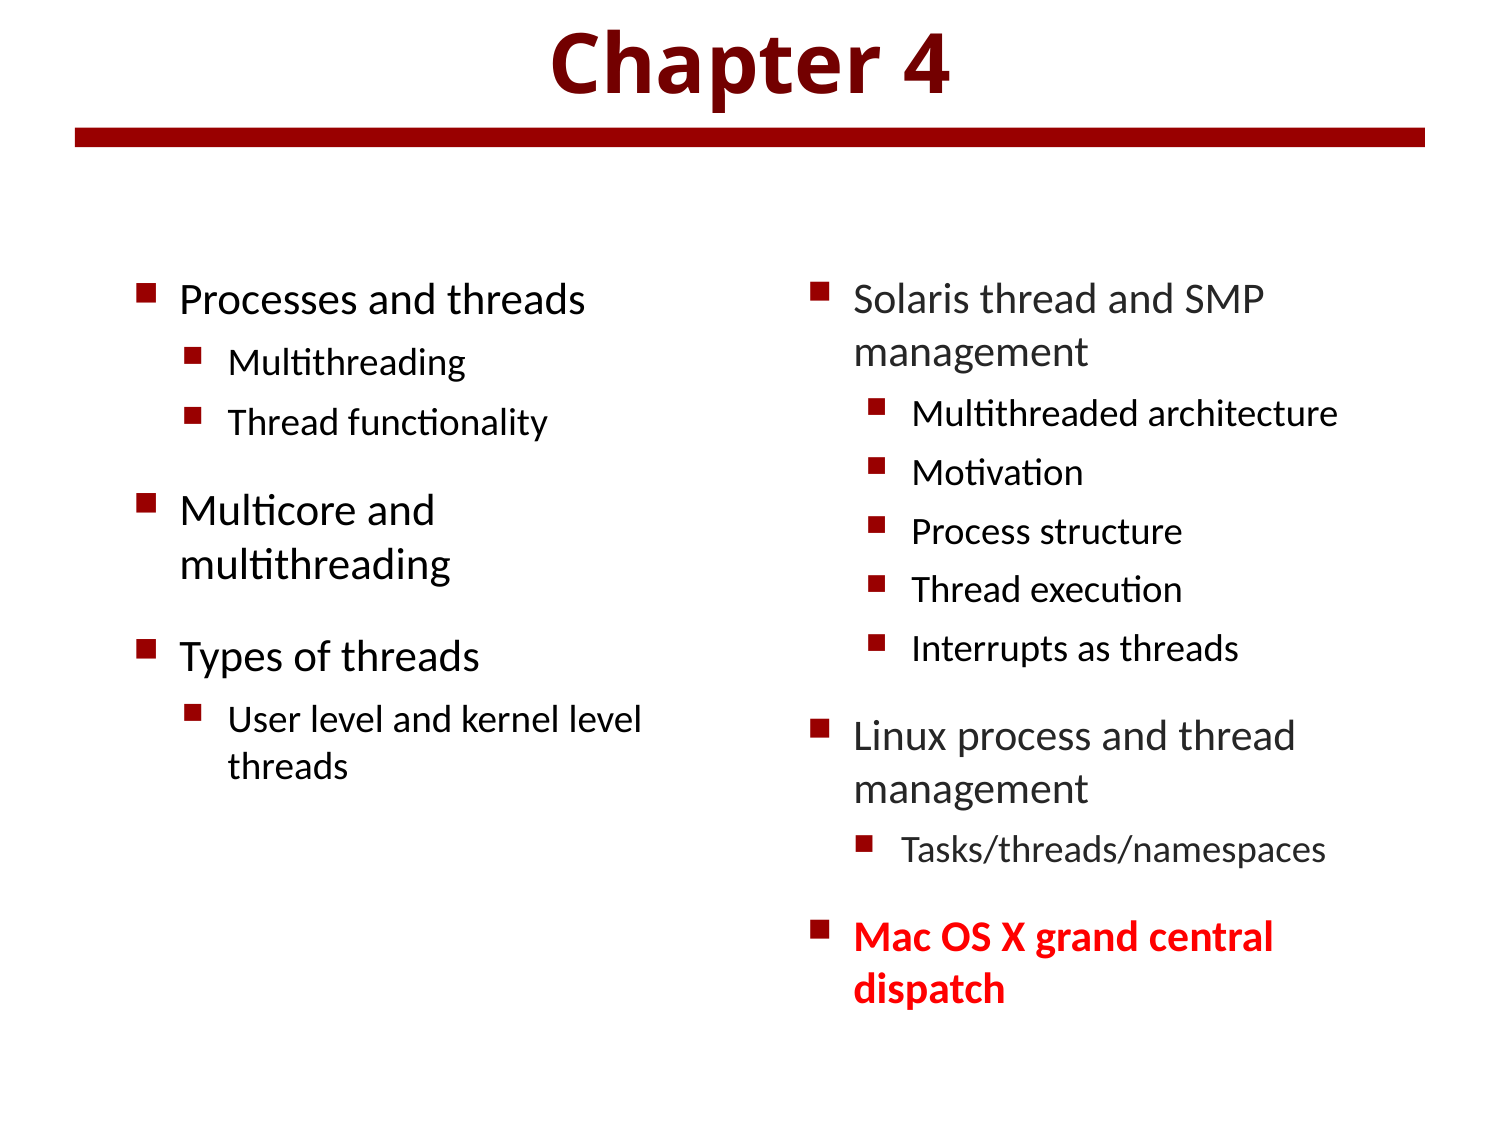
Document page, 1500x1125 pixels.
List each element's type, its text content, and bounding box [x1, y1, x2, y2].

title Chapter 4 [75, 20, 1425, 111]
list Processes and threads Multithreading Thread functionality Multicore and multithreading Types of threads User level and kernel level threads [108, 262, 709, 1025]
list Solaris thread and SMP management Multithreaded architecture Motivation Process structure Thread execution Interrupts as threads Linux process and thread management Tasks/threads/namespaces Mac OS X grand central dispatch [792, 262, 1413, 1025]
